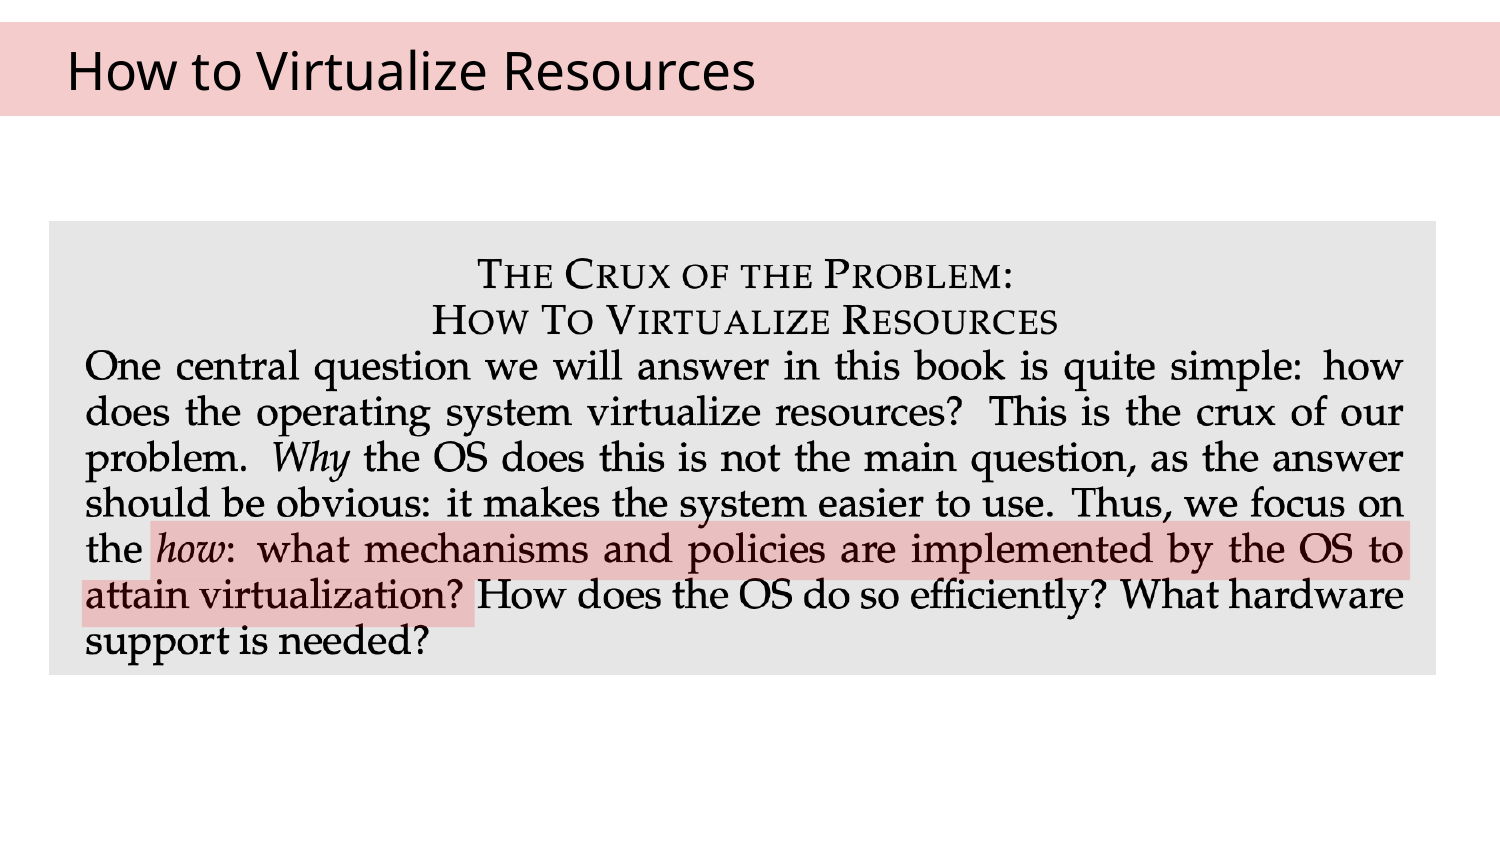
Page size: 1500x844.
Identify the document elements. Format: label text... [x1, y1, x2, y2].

picture [49, 221, 1437, 675]
title How to Virtualize Resources [51, 22, 1449, 116]
